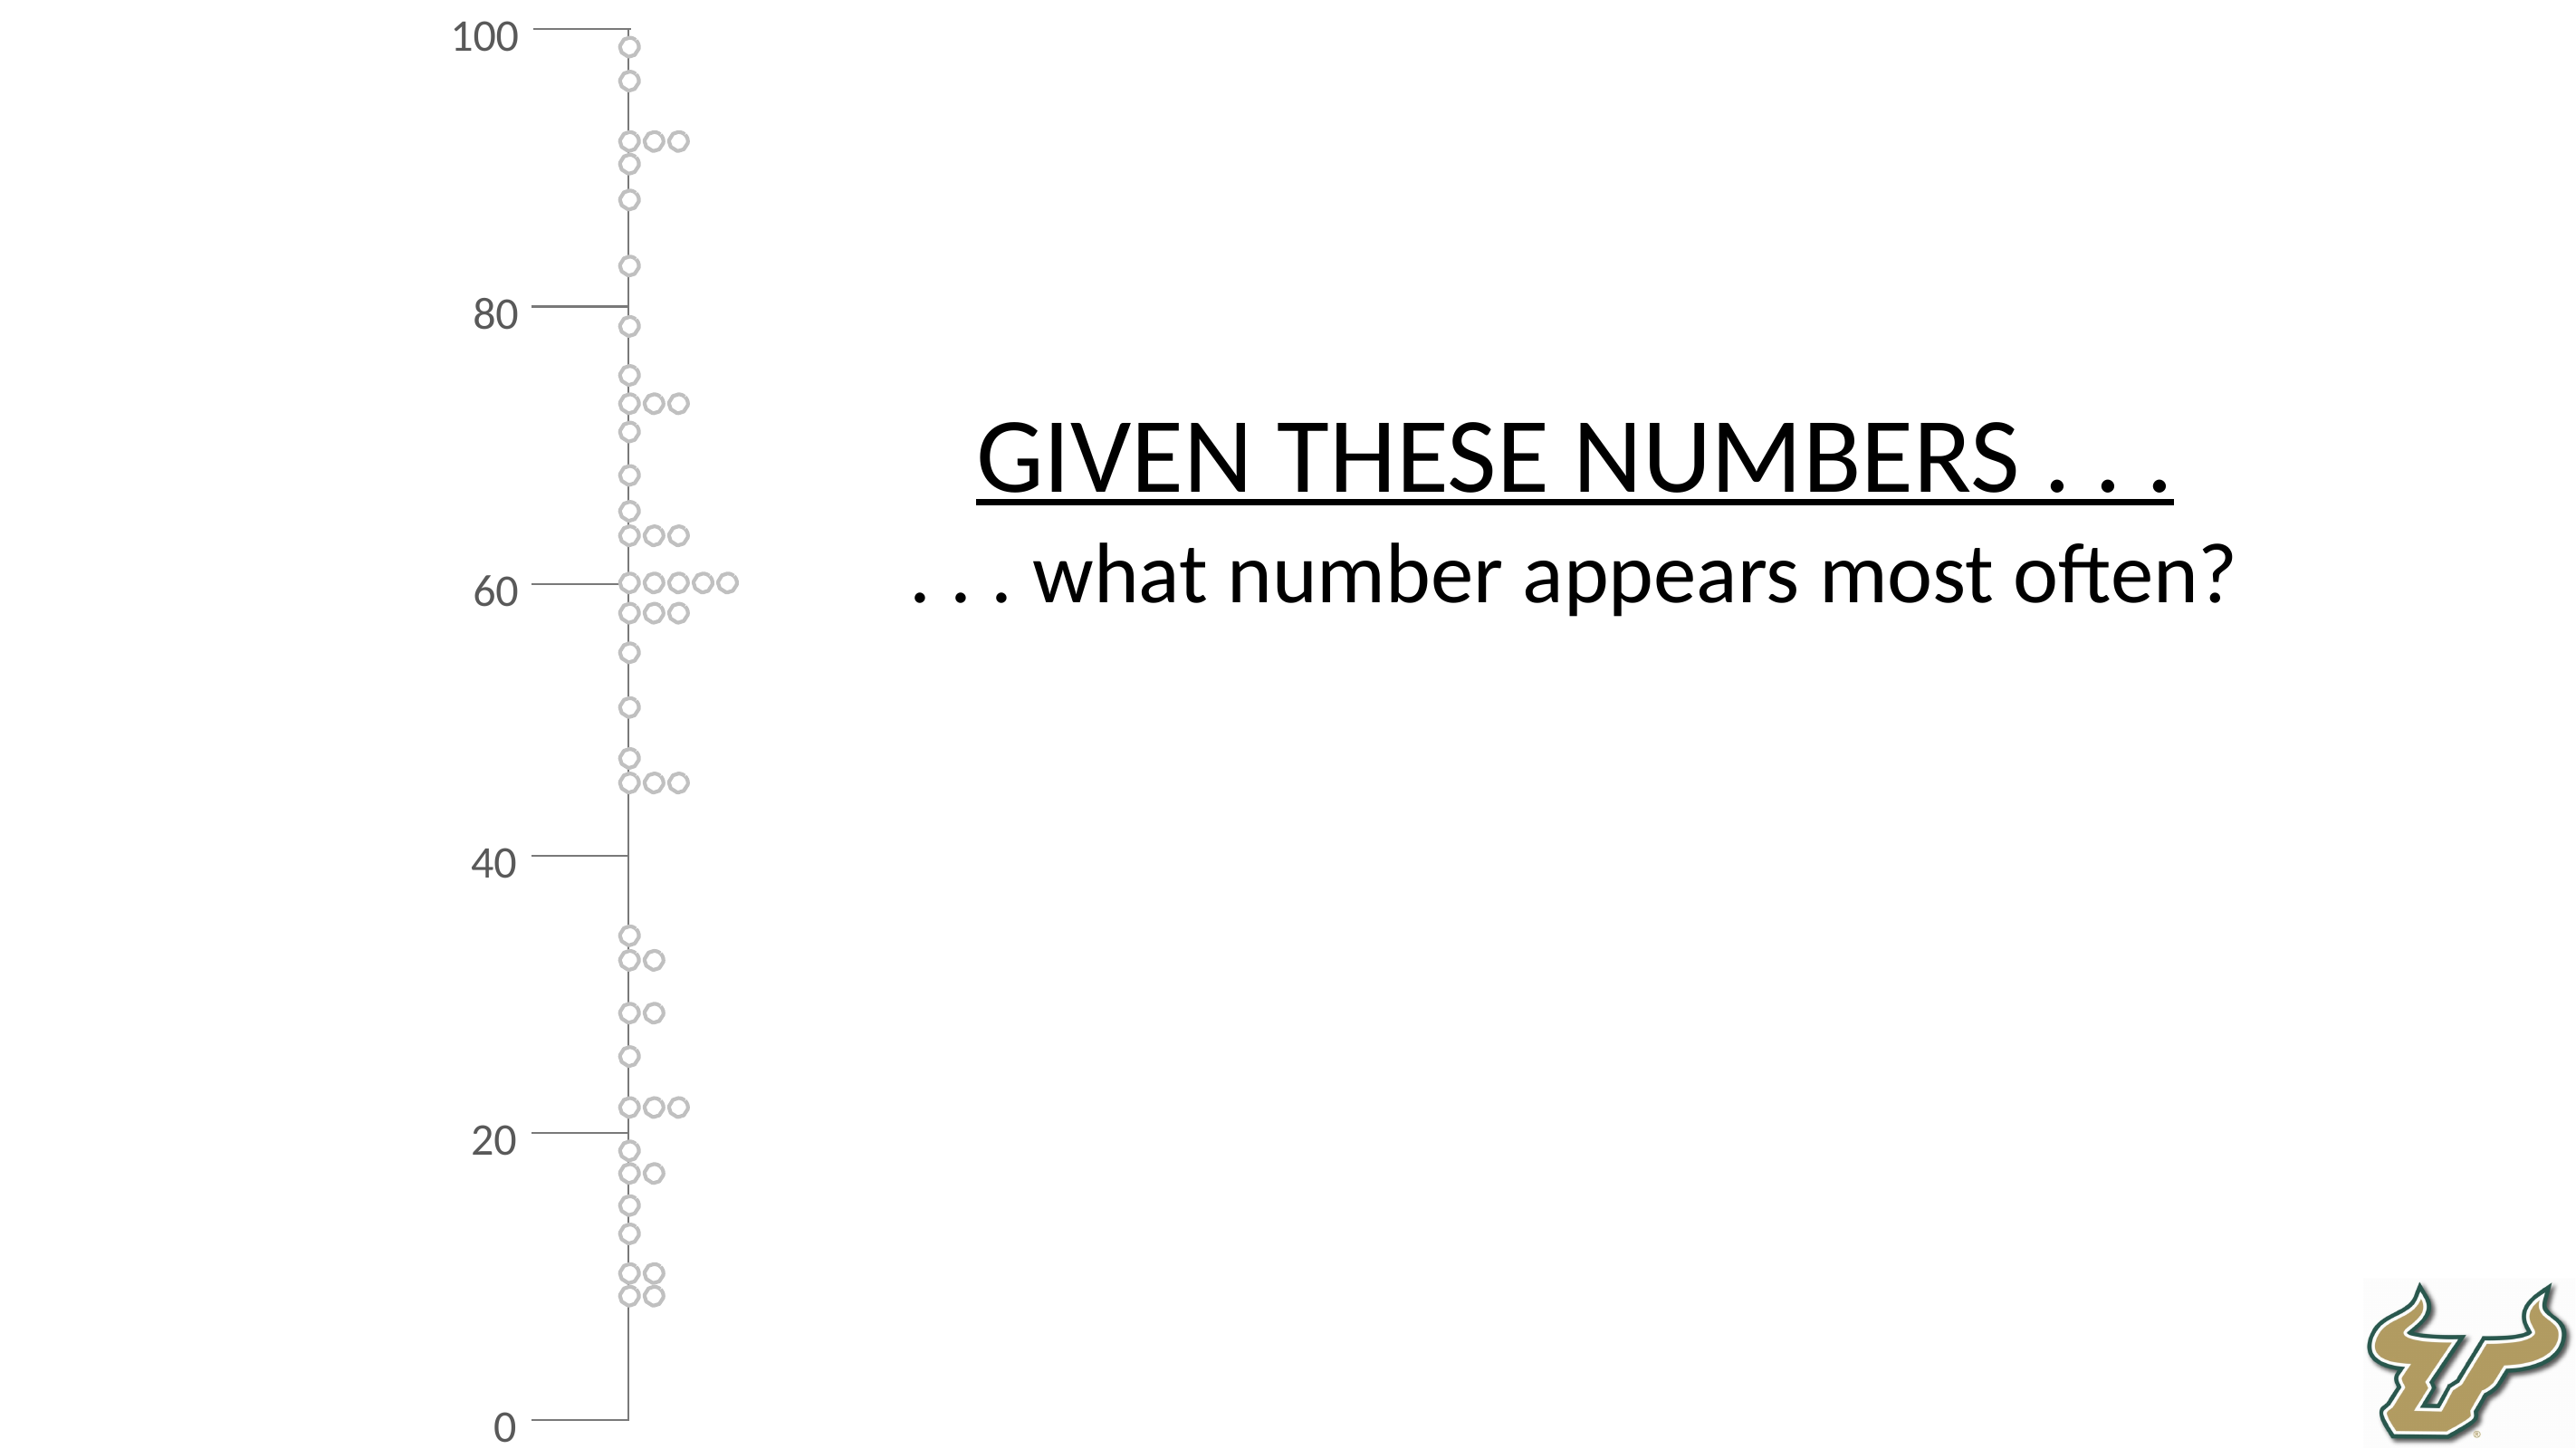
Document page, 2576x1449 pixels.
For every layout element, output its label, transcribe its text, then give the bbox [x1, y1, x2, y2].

text_box [644, 526, 664, 546]
text_box 60 [471, 561, 521, 616]
text_box [619, 643, 639, 663]
text_box [668, 603, 688, 623]
text_box [668, 526, 688, 546]
text_box 40 [469, 832, 519, 888]
text_box [619, 1141, 639, 1161]
text_box [718, 573, 737, 593]
text_box [619, 526, 639, 546]
list given these numbers . . . . . . what number appears most often? [846, 175, 2295, 1274]
text_box [644, 1286, 664, 1306]
text_box [619, 502, 639, 521]
text_box [644, 603, 664, 623]
text_box [619, 154, 639, 174]
text_box [644, 573, 664, 593]
text_box [644, 1098, 664, 1118]
text_box [644, 394, 664, 414]
text_box 0 [492, 1396, 519, 1449]
text_box [644, 773, 664, 792]
text_box [619, 1003, 639, 1023]
picture [2363, 1278, 2576, 1448]
text_box [619, 603, 639, 623]
text_box [619, 394, 639, 414]
text_box [619, 1098, 639, 1118]
text_box [668, 131, 688, 151]
text_box [619, 190, 639, 210]
text_box [619, 697, 639, 717]
text_box [619, 1164, 639, 1184]
text_box [644, 131, 664, 151]
text_box [619, 1263, 639, 1283]
text_box [619, 1286, 639, 1306]
text_box [619, 422, 639, 442]
text_box [619, 366, 639, 385]
text_box [619, 317, 639, 336]
text_box [619, 1195, 639, 1215]
text_box [619, 131, 639, 151]
text_box [619, 951, 639, 970]
text_box [644, 1003, 664, 1023]
text_box [644, 951, 664, 970]
text_box [619, 465, 639, 485]
text_box [694, 573, 713, 593]
text_box [644, 1164, 664, 1184]
text_box 20 [469, 1109, 519, 1165]
text_box 80 [471, 283, 521, 339]
text_box [619, 573, 639, 593]
text_box [619, 749, 639, 768]
text_box [668, 394, 688, 414]
text_box [619, 926, 639, 945]
text_box [668, 573, 688, 593]
text_box [644, 1263, 664, 1283]
text_box [619, 1047, 639, 1067]
text_box [668, 773, 688, 792]
text_box [619, 1224, 639, 1243]
text_box [619, 773, 639, 792]
text_box [668, 1098, 688, 1118]
text_box [619, 72, 639, 91]
text_box [619, 37, 639, 57]
text_box 100 [448, 5, 521, 61]
text_box [619, 256, 639, 276]
